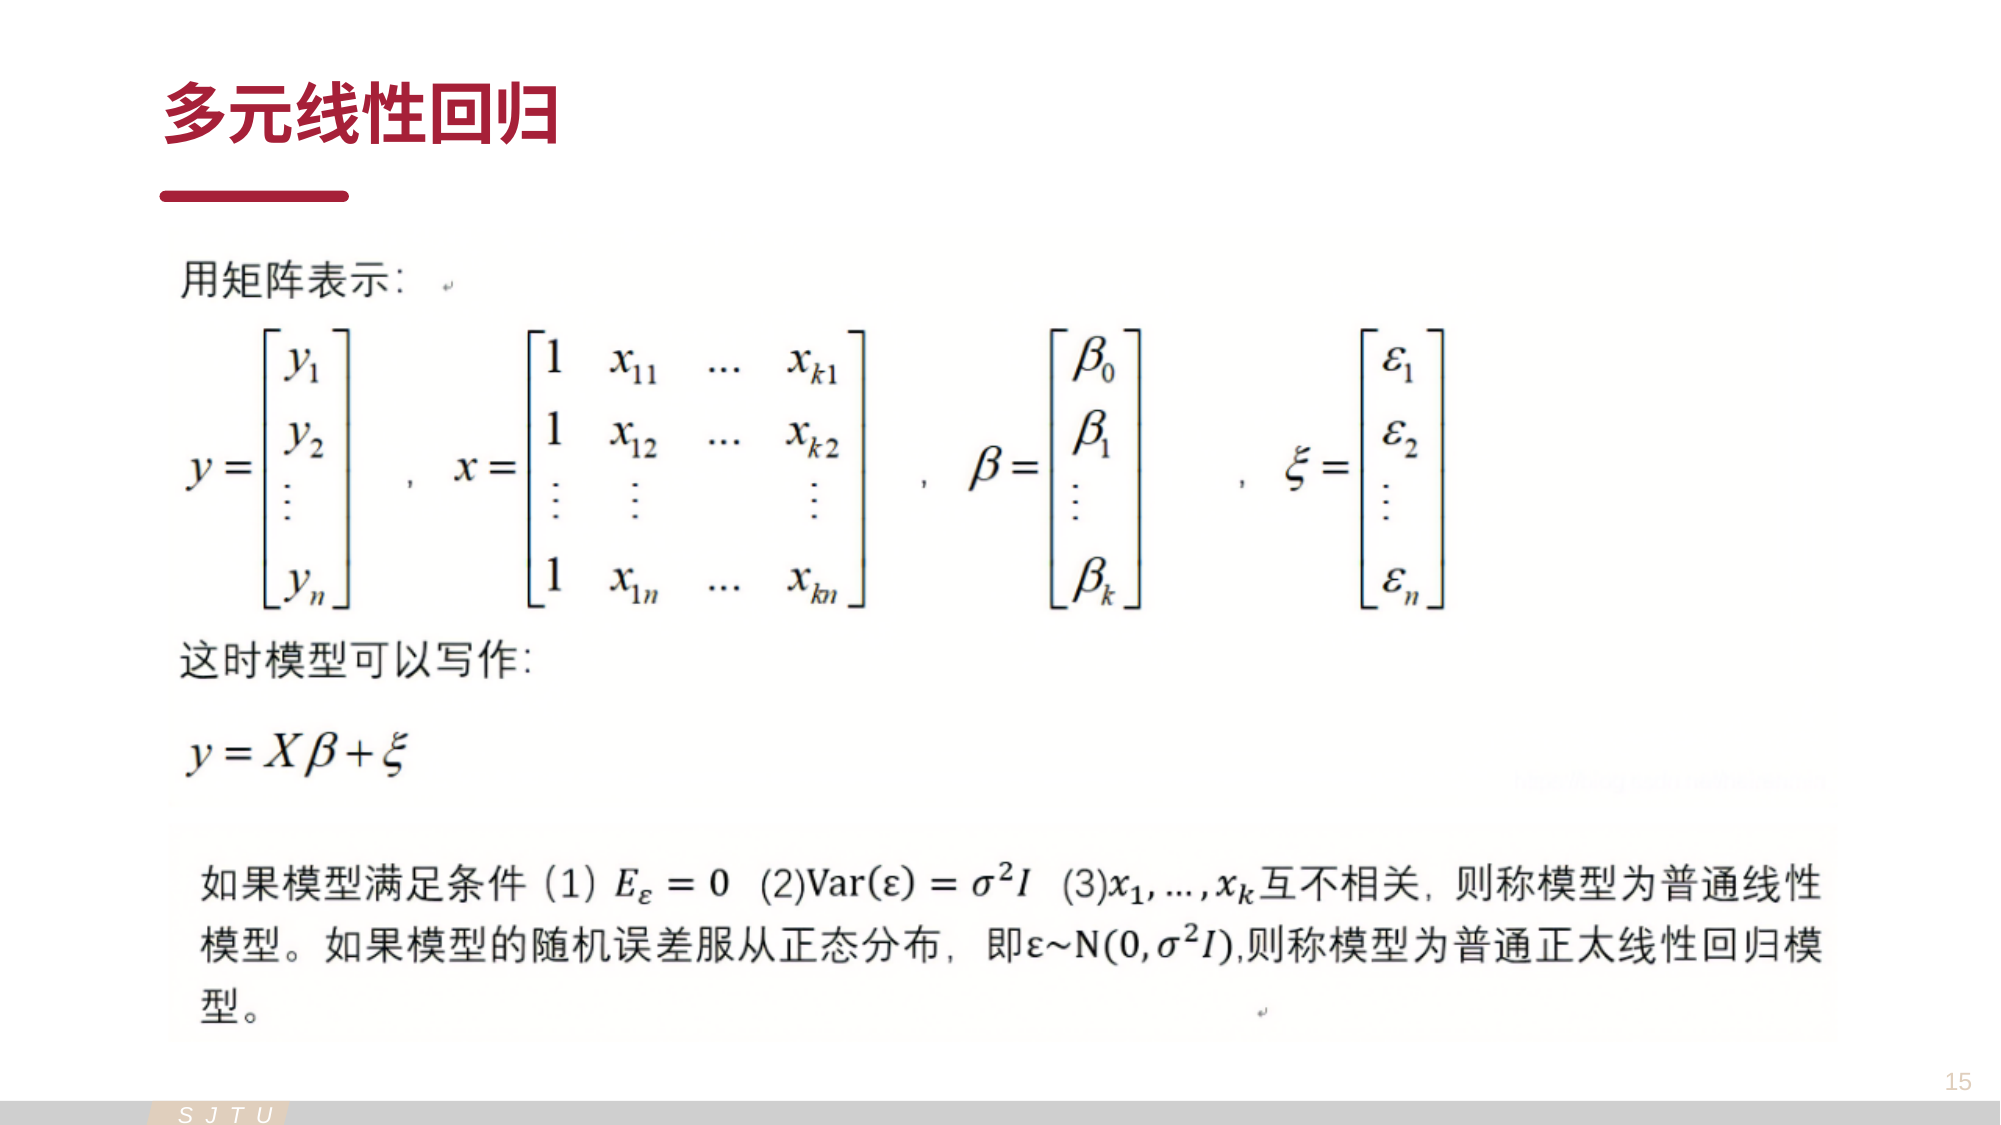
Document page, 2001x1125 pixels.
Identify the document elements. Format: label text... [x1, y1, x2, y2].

slide_number 15 [1817, 1052, 1988, 1109]
list 多元线性回归 [146, 62, 1750, 161]
picture [153, 227, 1847, 1042]
